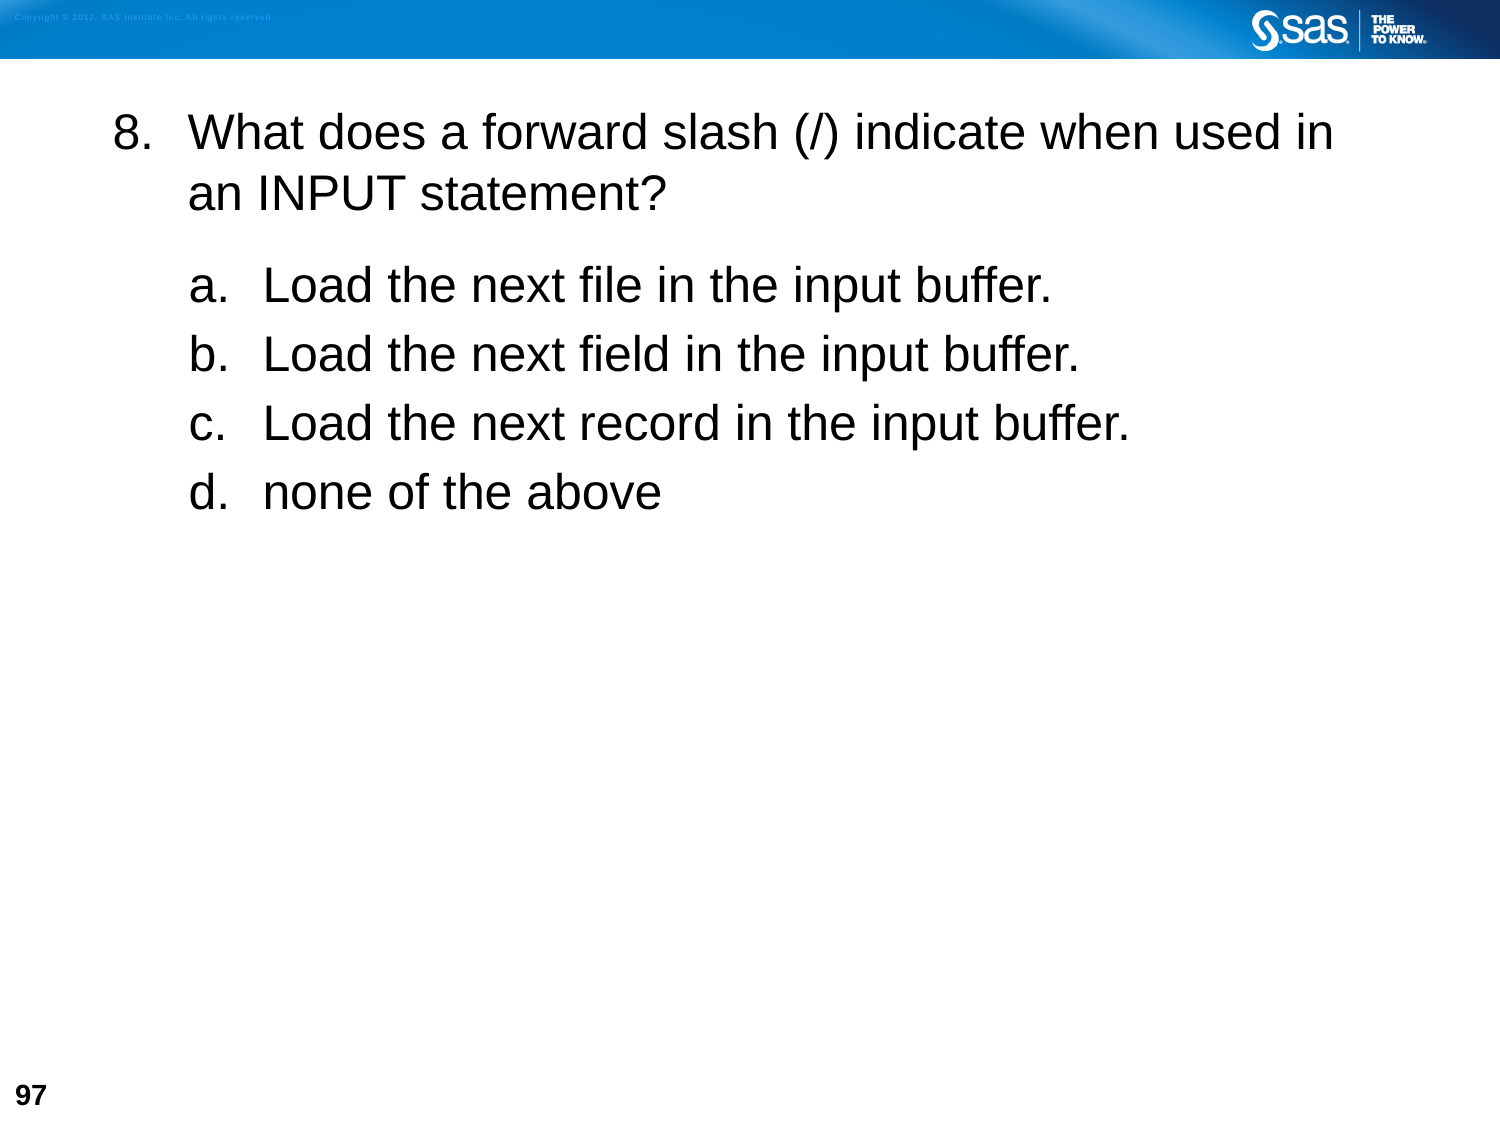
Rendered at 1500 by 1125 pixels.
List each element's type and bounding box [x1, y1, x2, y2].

picture [0, 0, 1500, 59]
list [112, 99, 1400, 800]
